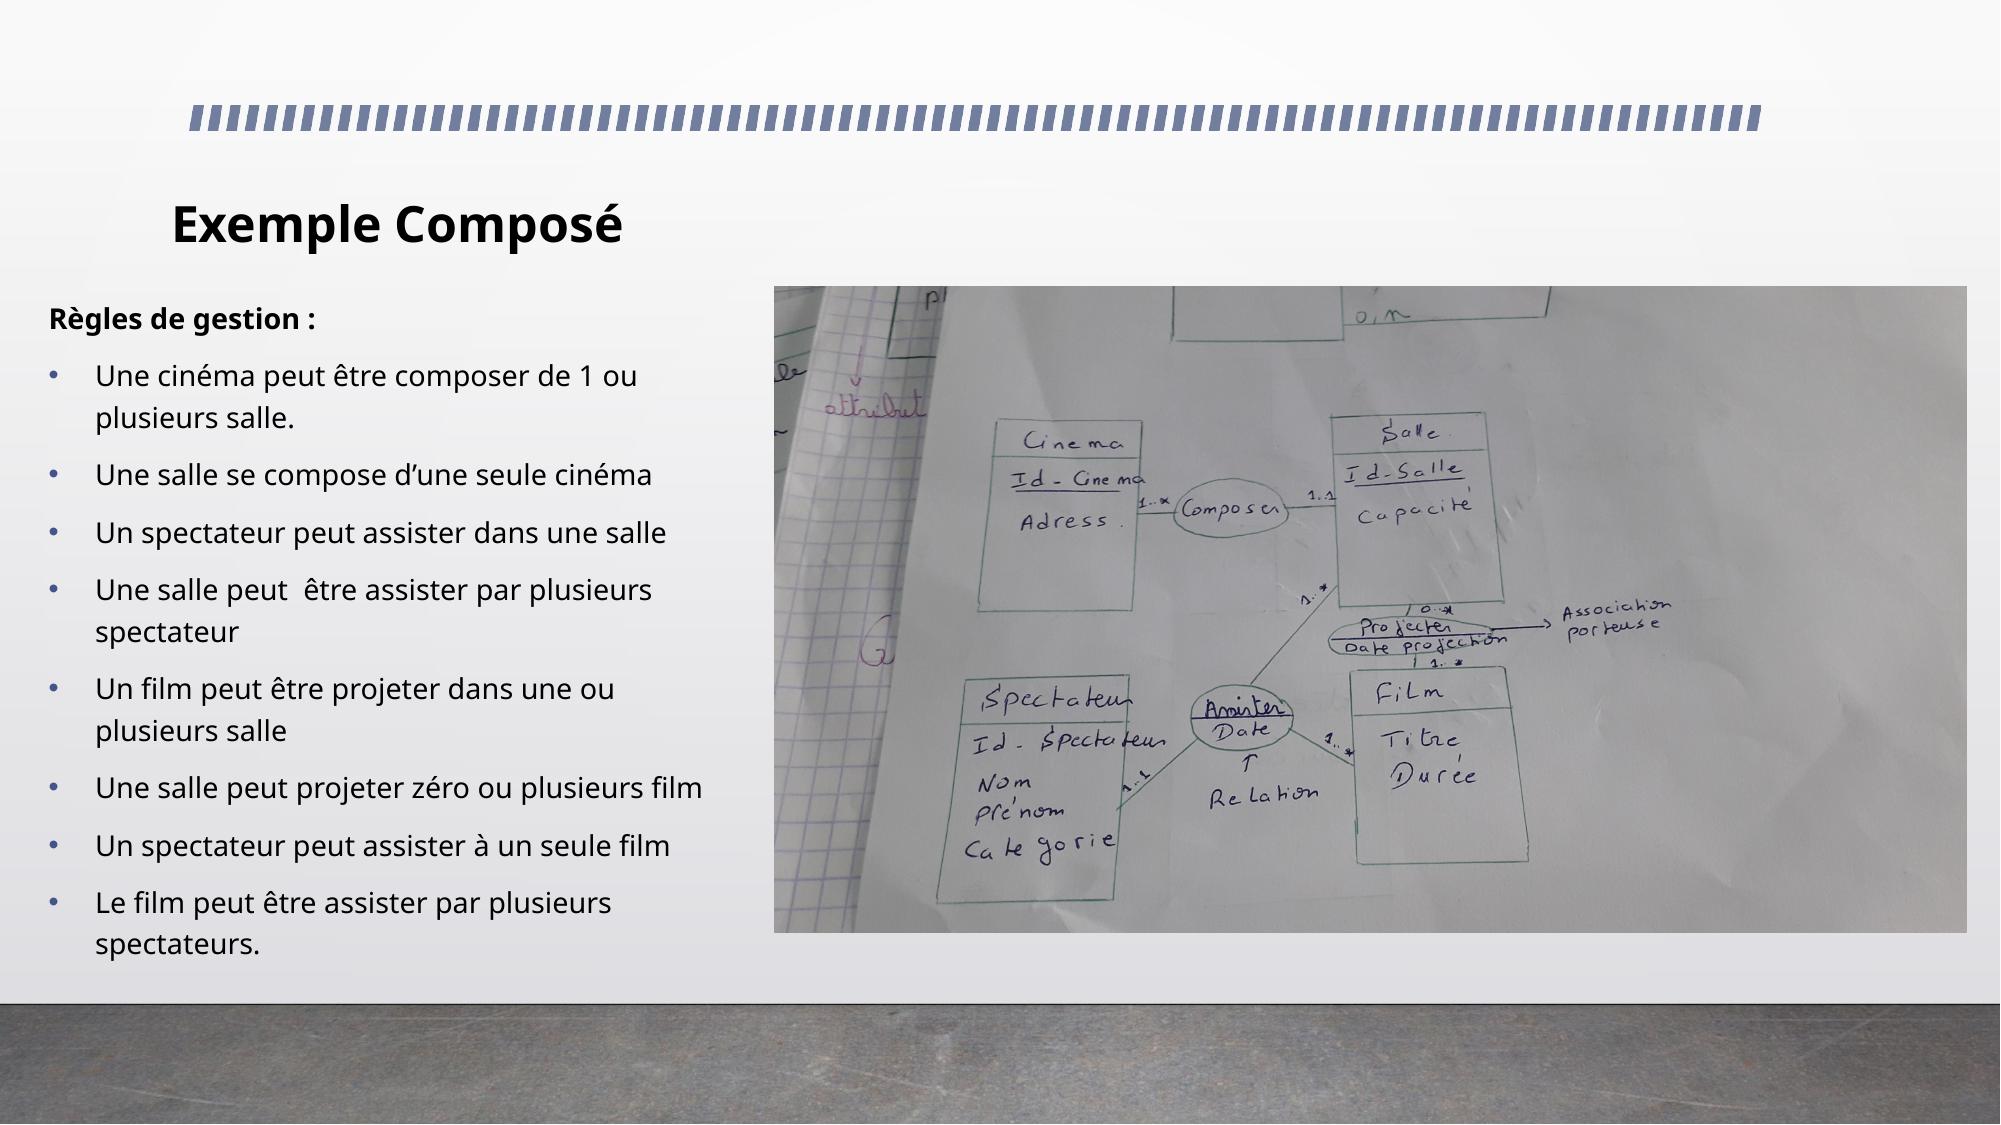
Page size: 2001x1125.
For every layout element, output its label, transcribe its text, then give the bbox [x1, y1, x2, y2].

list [774, 285, 1967, 933]
title Exemple Composé [156, 139, 694, 262]
picture [0, 1004, 2000, 1124]
list Règles de gestion : Une cinéma peut être composer de 1 ou plusieurs salle. Une salle se compose d’une seule cinéma Un spectateur peut assister dans une salle Une salle peut être assister par plusieurs spectateur Un film peut être projeter dans une ou plusieurs salle Une salle peut projeter zéro ou plusieurs film Un spectateur peut assister à un seule film Le film peut être assister par plusieurs spectateurs. [33, 286, 722, 986]
